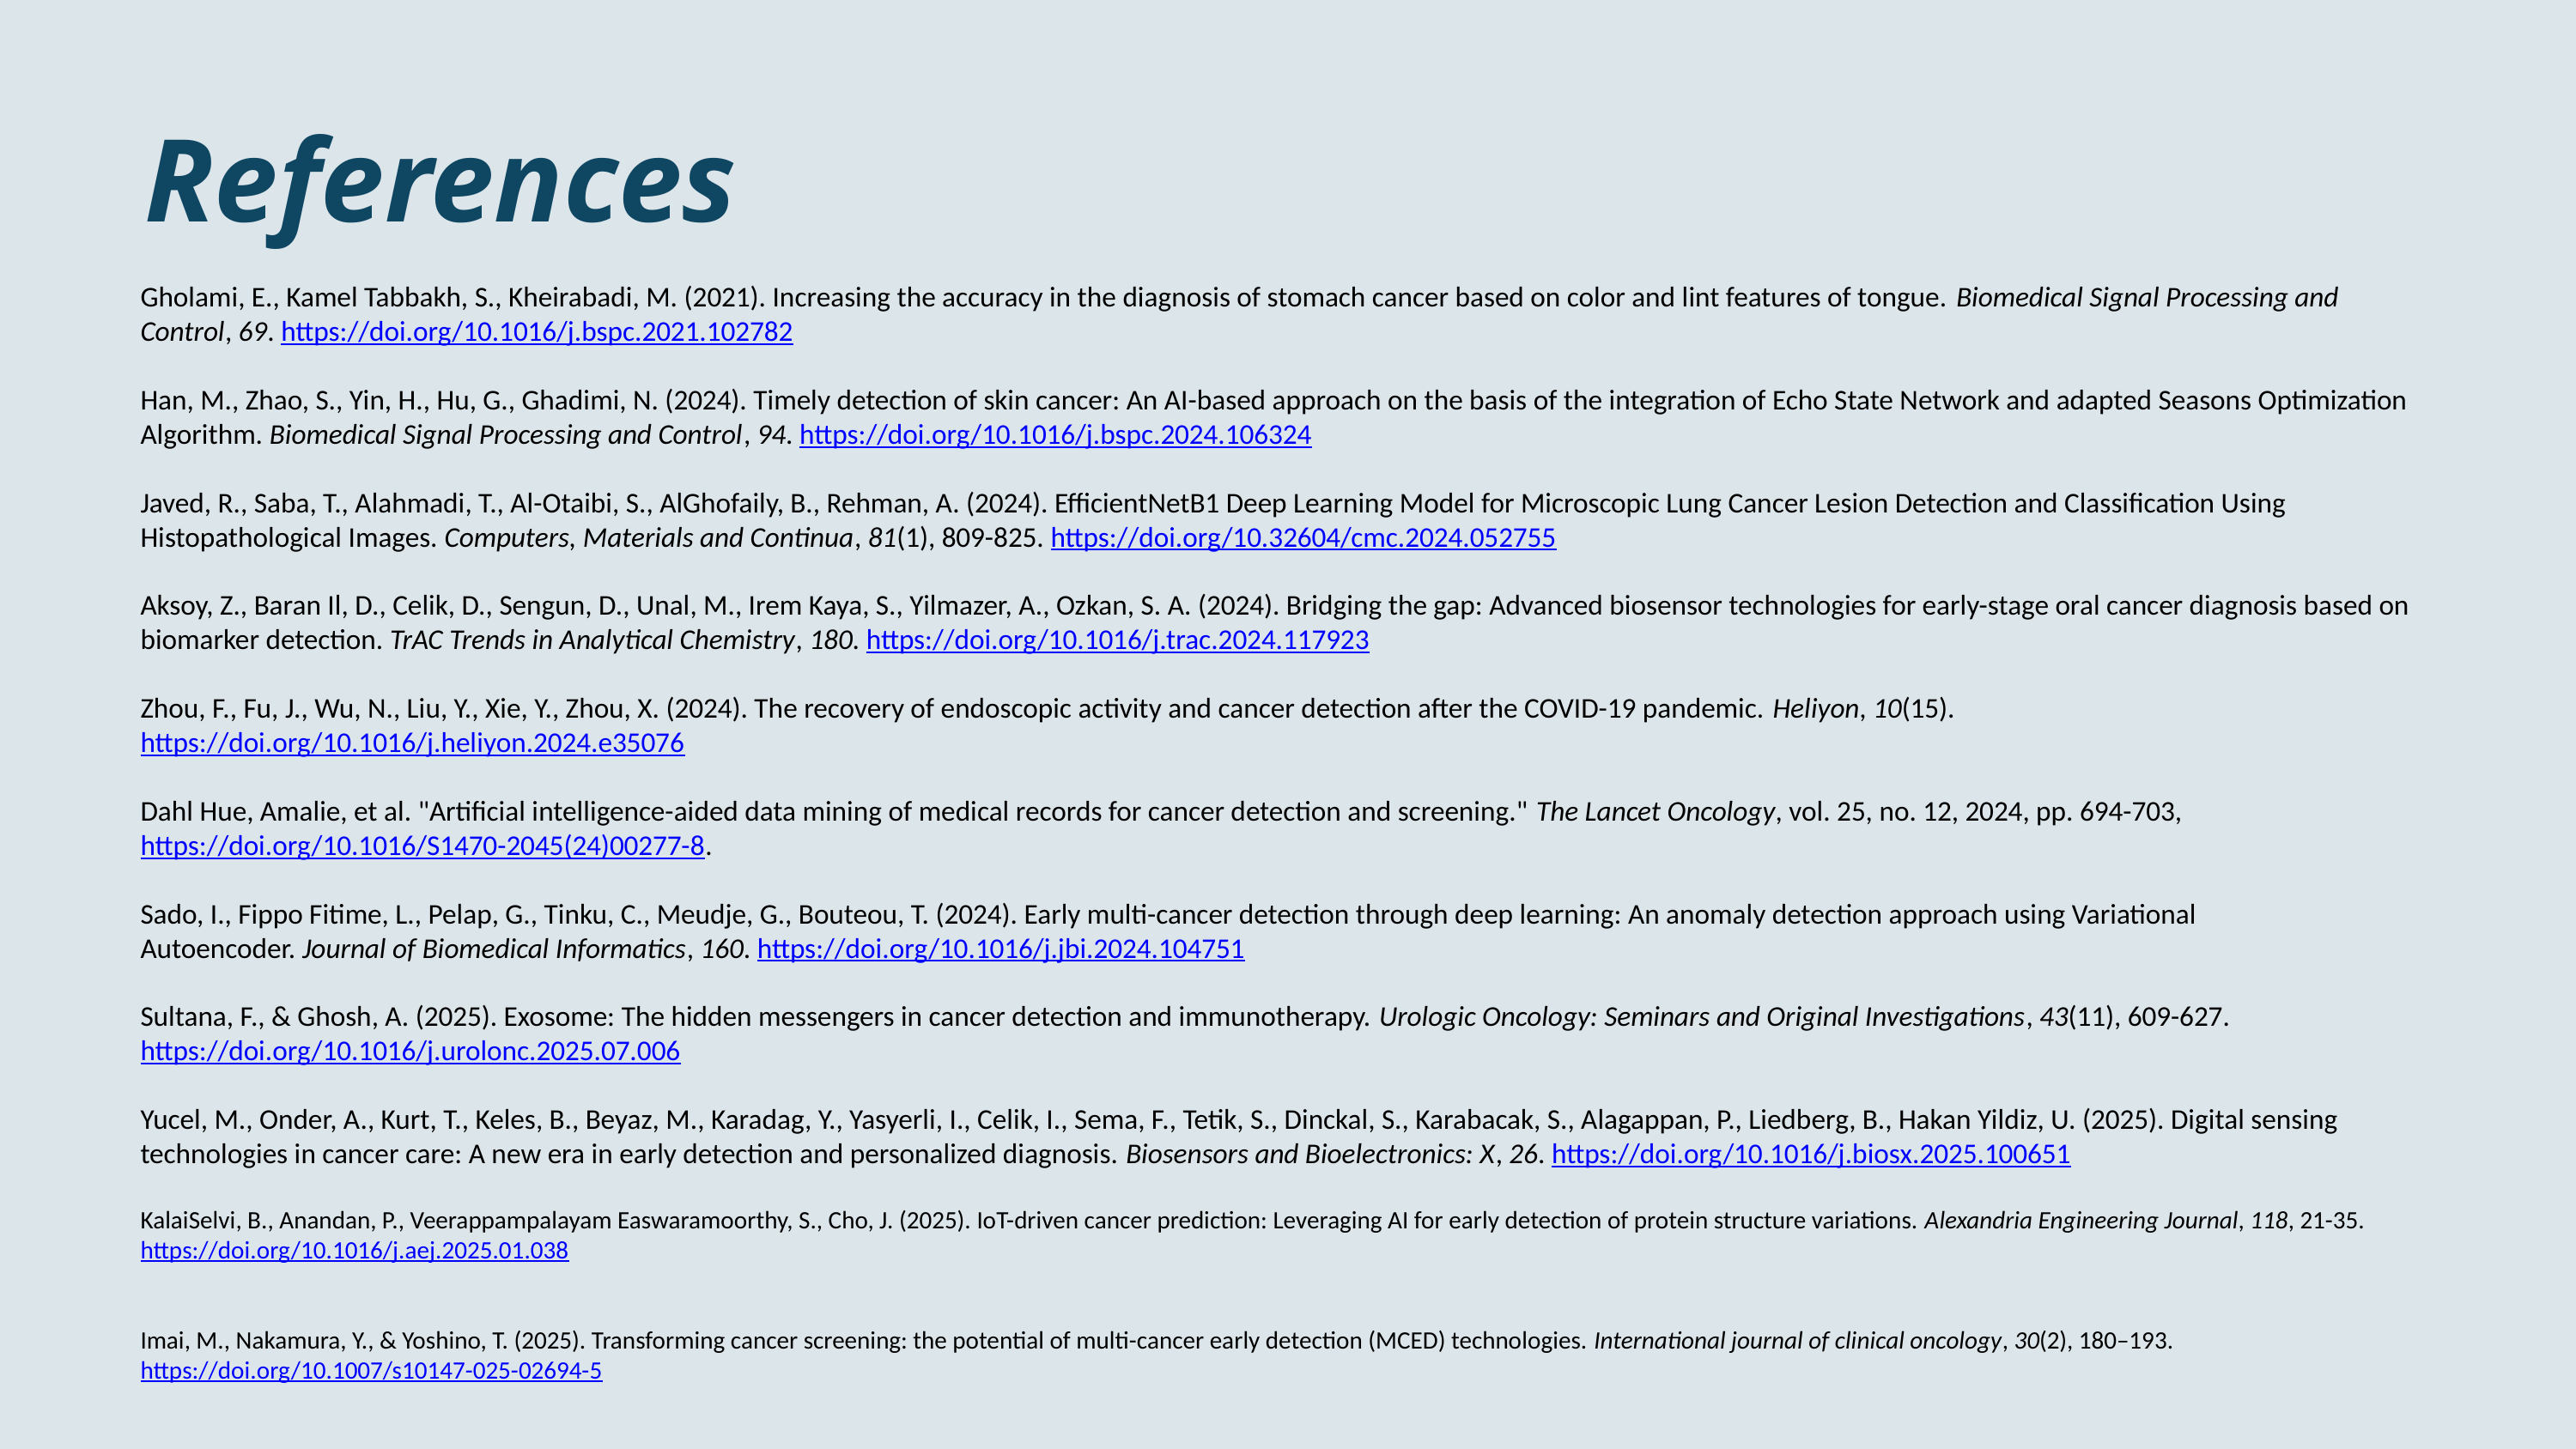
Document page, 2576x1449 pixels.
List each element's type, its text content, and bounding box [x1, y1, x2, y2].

text_box References [144, 84, 1600, 246]
text_box Gholami, E., Kamel Tabbakh, S., Kheirabadi, M. (2021). Increasing the accuracy in the diagnosis of stomach cancer based on color and lint features of tongue. Biomedical Signal Processing and Control, 69. https://doi.org/10.1016/j.bspc.2021.102782 Han, M., Zhao, S., Yin, H., Hu, G., Ghadimi, N. (2024). Timely detection of skin cancer: An AI-based approach on the basis of the integration of Echo State Network and adapted Seasons Optimization Algorithm. Biomedical Signal Processing and Control, 94. https://doi.org/10.1016/j.bspc.2024.106324 Javed, R., Saba, T., Alahmadi, T., Al-Otaibi, S., AlGhofaily, B., Rehman, A. (2024). EfficientNetB1 Deep Learning Model for Microscopic Lung Cancer Lesion Detection and Classification Using Histopathological Images. Computers, Materials and Continua, 81(1), 809-825. https://doi.org/10.32604/cmc.2024.052755 Aksoy, Z., Baran Il, D., Celik, D., Sengun, D., Unal, M., Irem Kaya, S., Yilmazer, A., Ozkan, S. A. (2024). Bridging the gap: Advanced biosensor technologies for early-stage oral cancer diagnosis based on biomarker detection. TrAC Trends in Analytical Chemistry, 180. https://doi.org/10.1016/j.trac.2024.117923 Zhou, F., Fu, J., Wu, N., Liu, Y., Xie, Y., Zhou, X. (2024). The recovery of endoscopic activity and cancer detection after the COVID-19 pandemic. Heliyon, 10(15). https://doi.org/10.1016/j.heliyon.2024.e35076 Dahl Hue, Amalie, et al. "Artificial intelligence-aided data mining of medical records for cancer detection and screening." The Lancet Oncology, vol. 25, no. 12, 2024, pp. 694-703, https://doi.org/10.1016/S1470-2045(24)00277-8. Sado, I., Fippo Fitime, L., Pelap, G., Tinku, C., Meudje, G., Bouteou, T. (2024). Early multi-cancer detection through deep learning: An anomaly detection approach using Variational Autoencoder. Journal of Biomedical Informatics, 160. https://doi.org/10.1016/j.jbi.2024.104751 Sultana, F., & Ghosh, A. (2025). Exosome: The hidden messengers in cancer detection and immunotherapy. Urologic Oncology: Seminars and Original Investigations, 43(11), 609-627. https://doi.org/10.1016/j.urolonc.2025.07.006 Yucel, M., Onder, A., Kurt, T., Keles, B., Beyaz, M., Karadag, Y., Yasyerli, I., Celik, I., Sema, F., Tetik, S., Dinckal, S., Karabacak, S., Alagappan, P., Liedberg, B., Hakan Yildiz, U. (2025). Digital sensing technologies in cancer care: A new era in early detection and personalized diagnosis. Biosensors and Bioelectronics: X, 26. https://doi.org/10.1016/j.biosx.2025.100651 KalaiSelvi, B., Anandan, P., Veerappampalayam Easwaramoorthy, S., Cho, J. (2025). IoT-driven cancer prediction: Leveraging AI for early detection of protein structure variations. Alexandria Engineering Journal, 118, 21-35. https://doi.org/10.1016/j.aej.2025.01.038 Imai, M., Nakamura, Y., & Yoshino, T. (2025). Transforming cancer screening: the potential of multi-cancer early detection (MCED) technologies. International journal of clinical oncology, 30(2), 180–193. https://doi.org/10.1007/s10147-025-02694-5 [140, 278, 2433, 1449]
